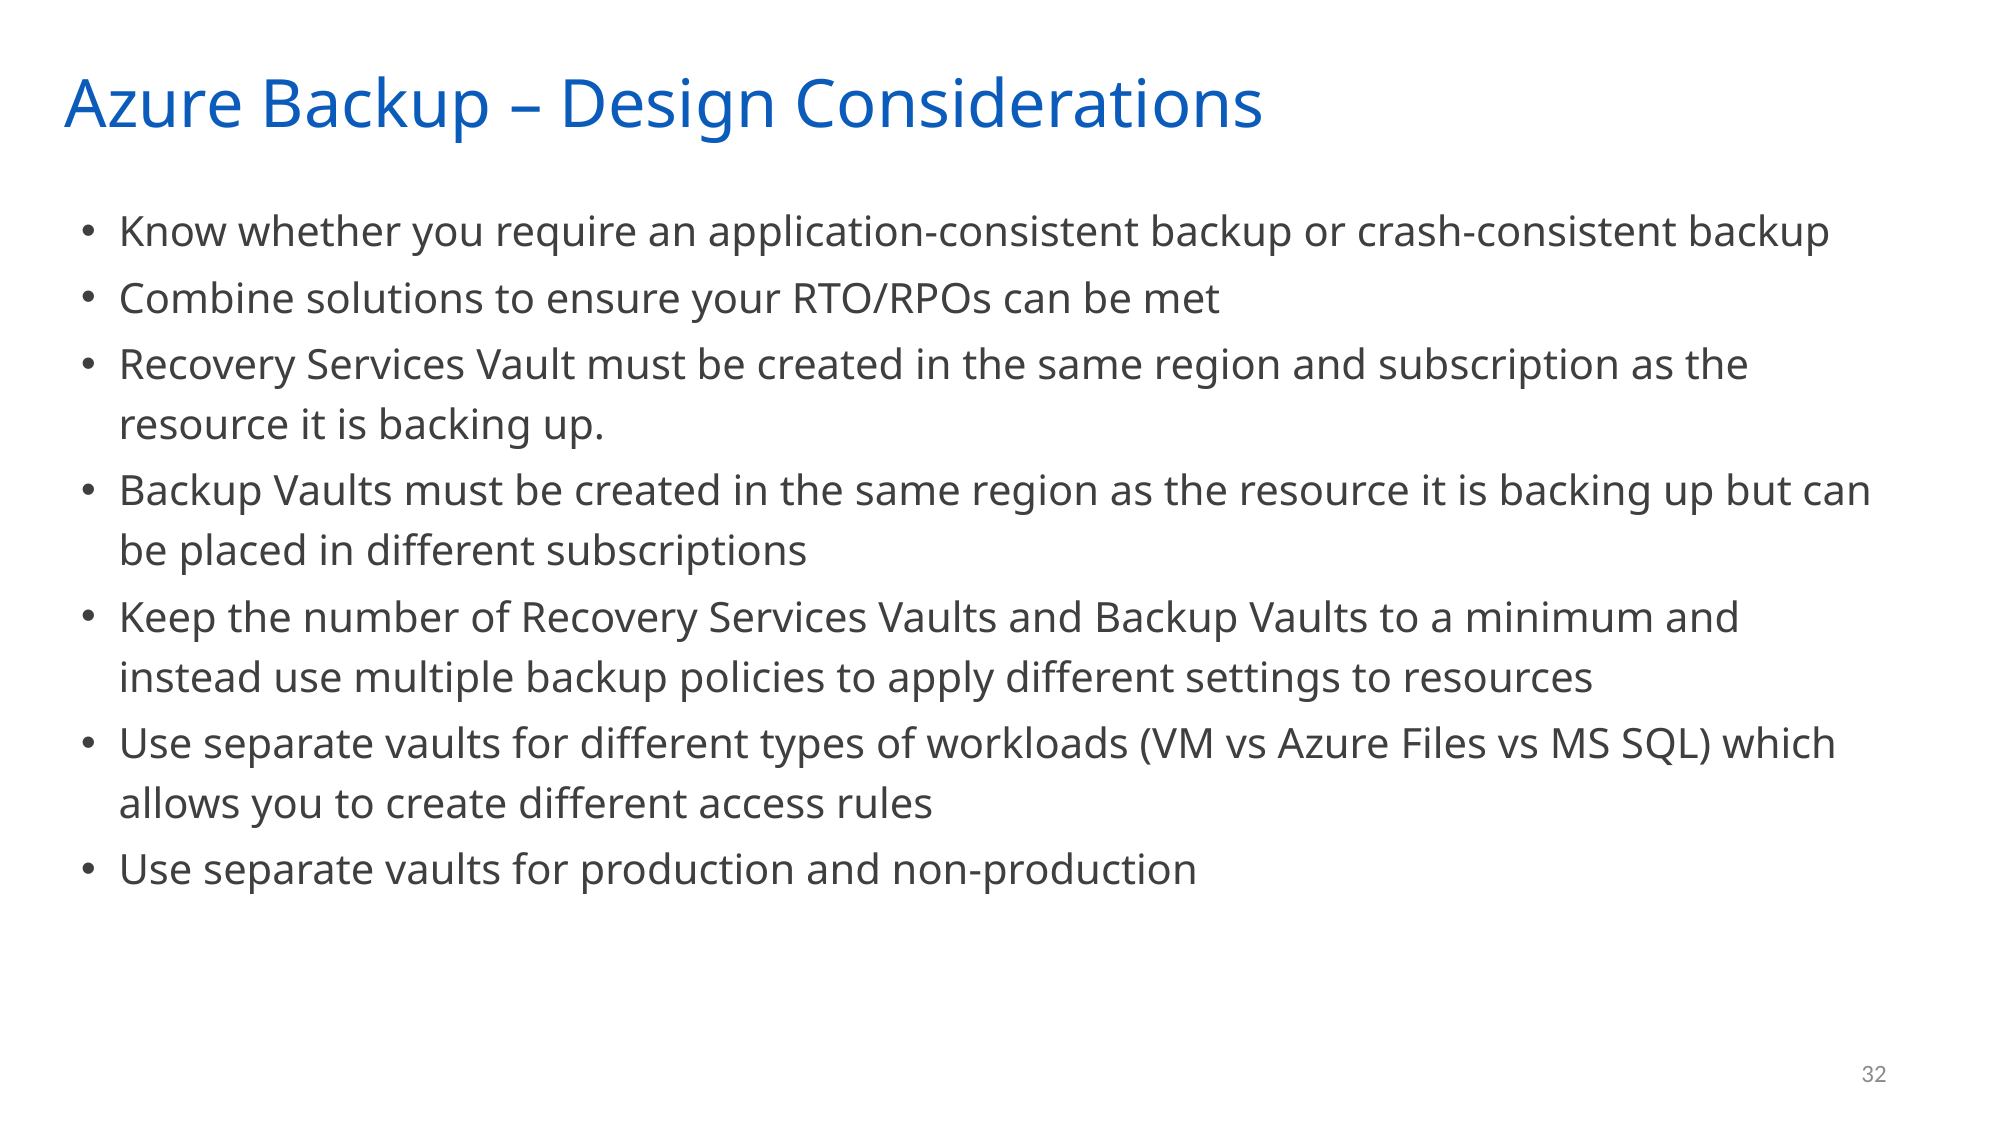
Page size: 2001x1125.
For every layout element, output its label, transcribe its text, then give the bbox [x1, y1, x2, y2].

slide_number 32 [1451, 1042, 1902, 1103]
title Azure Backup – Design Considerations [49, 49, 1899, 162]
list Know whether you require an application-consistent backup or crash-consistent backup Combine solutions to ensure your RTO/RPOs can be met Recovery Services Vault must be created in the same region and subscription as the resource it is backing up. Backup Vaults must be created in the same region as the resource it is backing up but can be placed in different subscriptions Keep the number of Recovery Services Vaults and Backup Vaults to a minimum and instead use multiple backup policies to apply different settings to resources Use separate vaults for different types of workloads (VM vs Azure Files vs MS SQL) which allows you to create different access rules Use separate vaults for production and non-production [66, 187, 1899, 1001]
